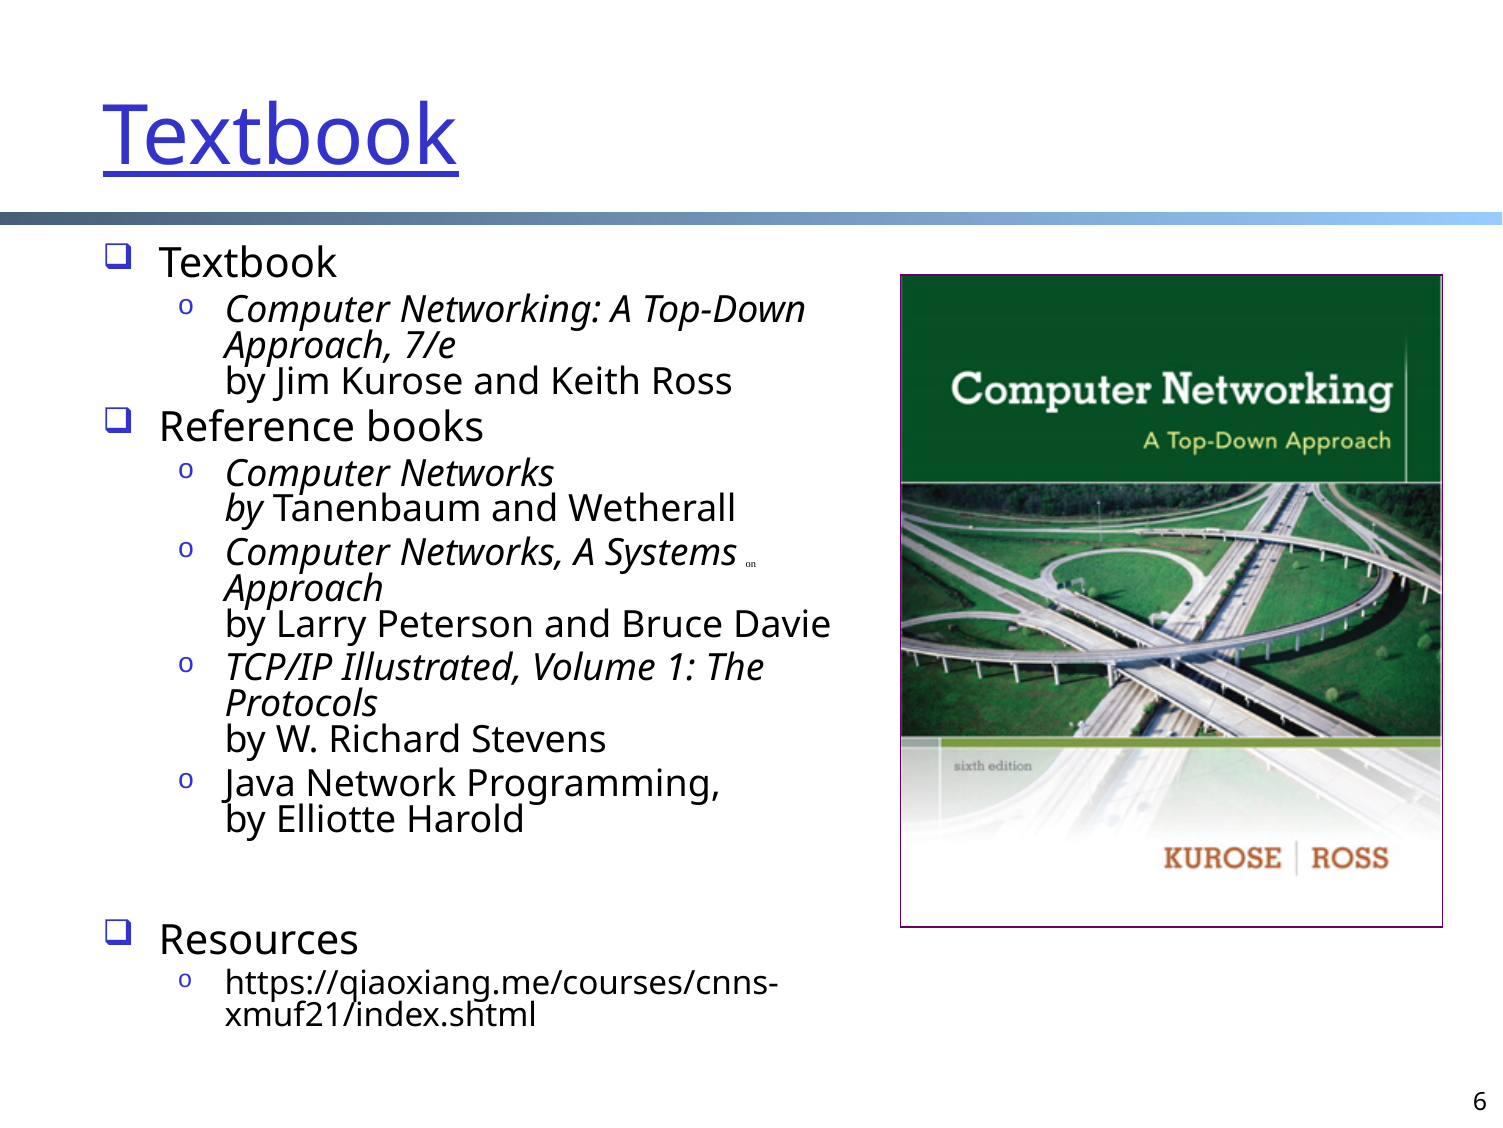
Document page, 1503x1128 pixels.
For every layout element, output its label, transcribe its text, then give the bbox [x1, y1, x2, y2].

slide_number 6 [1151, 1051, 1503, 1128]
text_box on [730, 549, 772, 577]
list Textbook Computer Networking: A Top-Down Approach, 7/e by Jim Kurose and Keith Ross Reference books Computer Networks by Tanenbaum and Wetherall Computer Networks, A Systems Approach by Larry Peterson and Bruce Davie TCP/IP Illustrated, Volume 1: The Protocols by W. Richard Stevens Java Network Programming, by Elliotte Harold Resources https://qiaoxiang.me/courses/cnns-xmuf21/index.shtml [87, 238, 851, 1076]
title Textbook [87, 37, 1365, 226]
picture [900, 275, 1442, 927]
